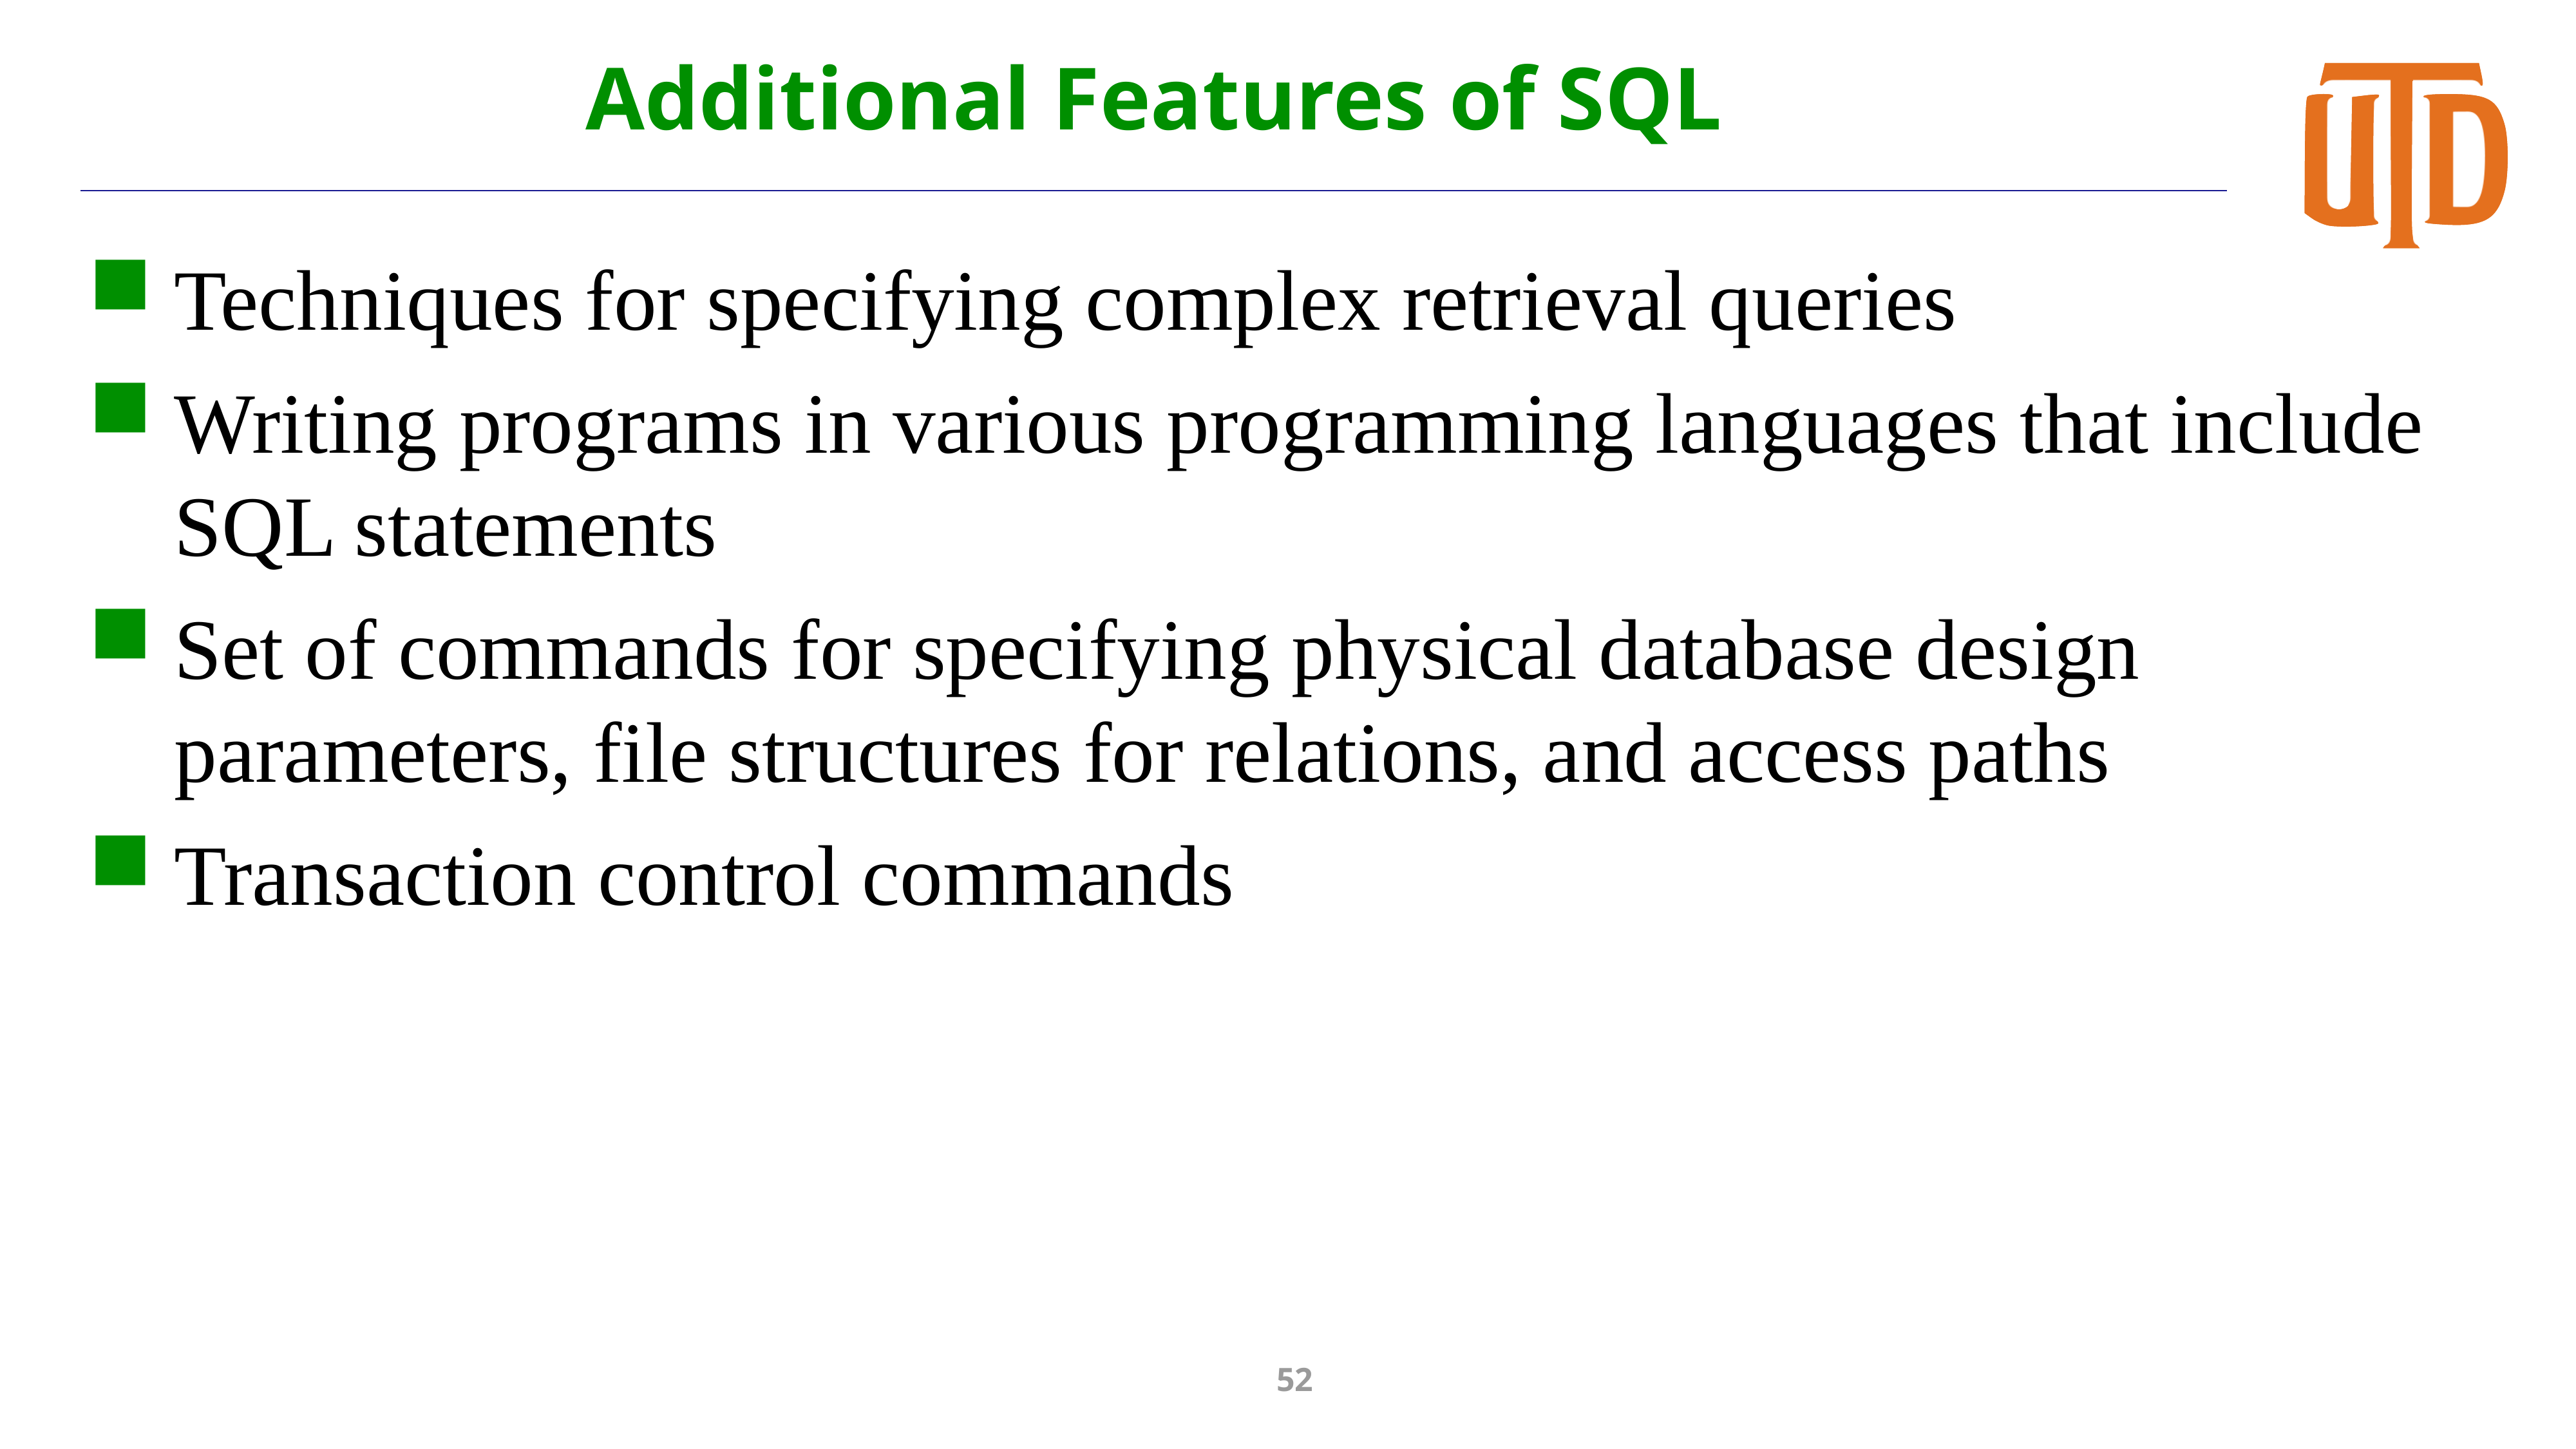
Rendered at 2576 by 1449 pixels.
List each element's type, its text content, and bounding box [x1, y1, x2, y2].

title Additional Features of SQL [80, 0, 2228, 191]
picture [2304, 62, 2508, 249]
list Techniques for specifying complex retrieval queries Writing programs in various programming languages that include SQL statements Set of commands for specifying physical database design parameters, file structures for relations, and access paths Transaction control commands [80, 235, 2496, 1304]
slide_number 52 [1267, 1350, 1322, 1406]
